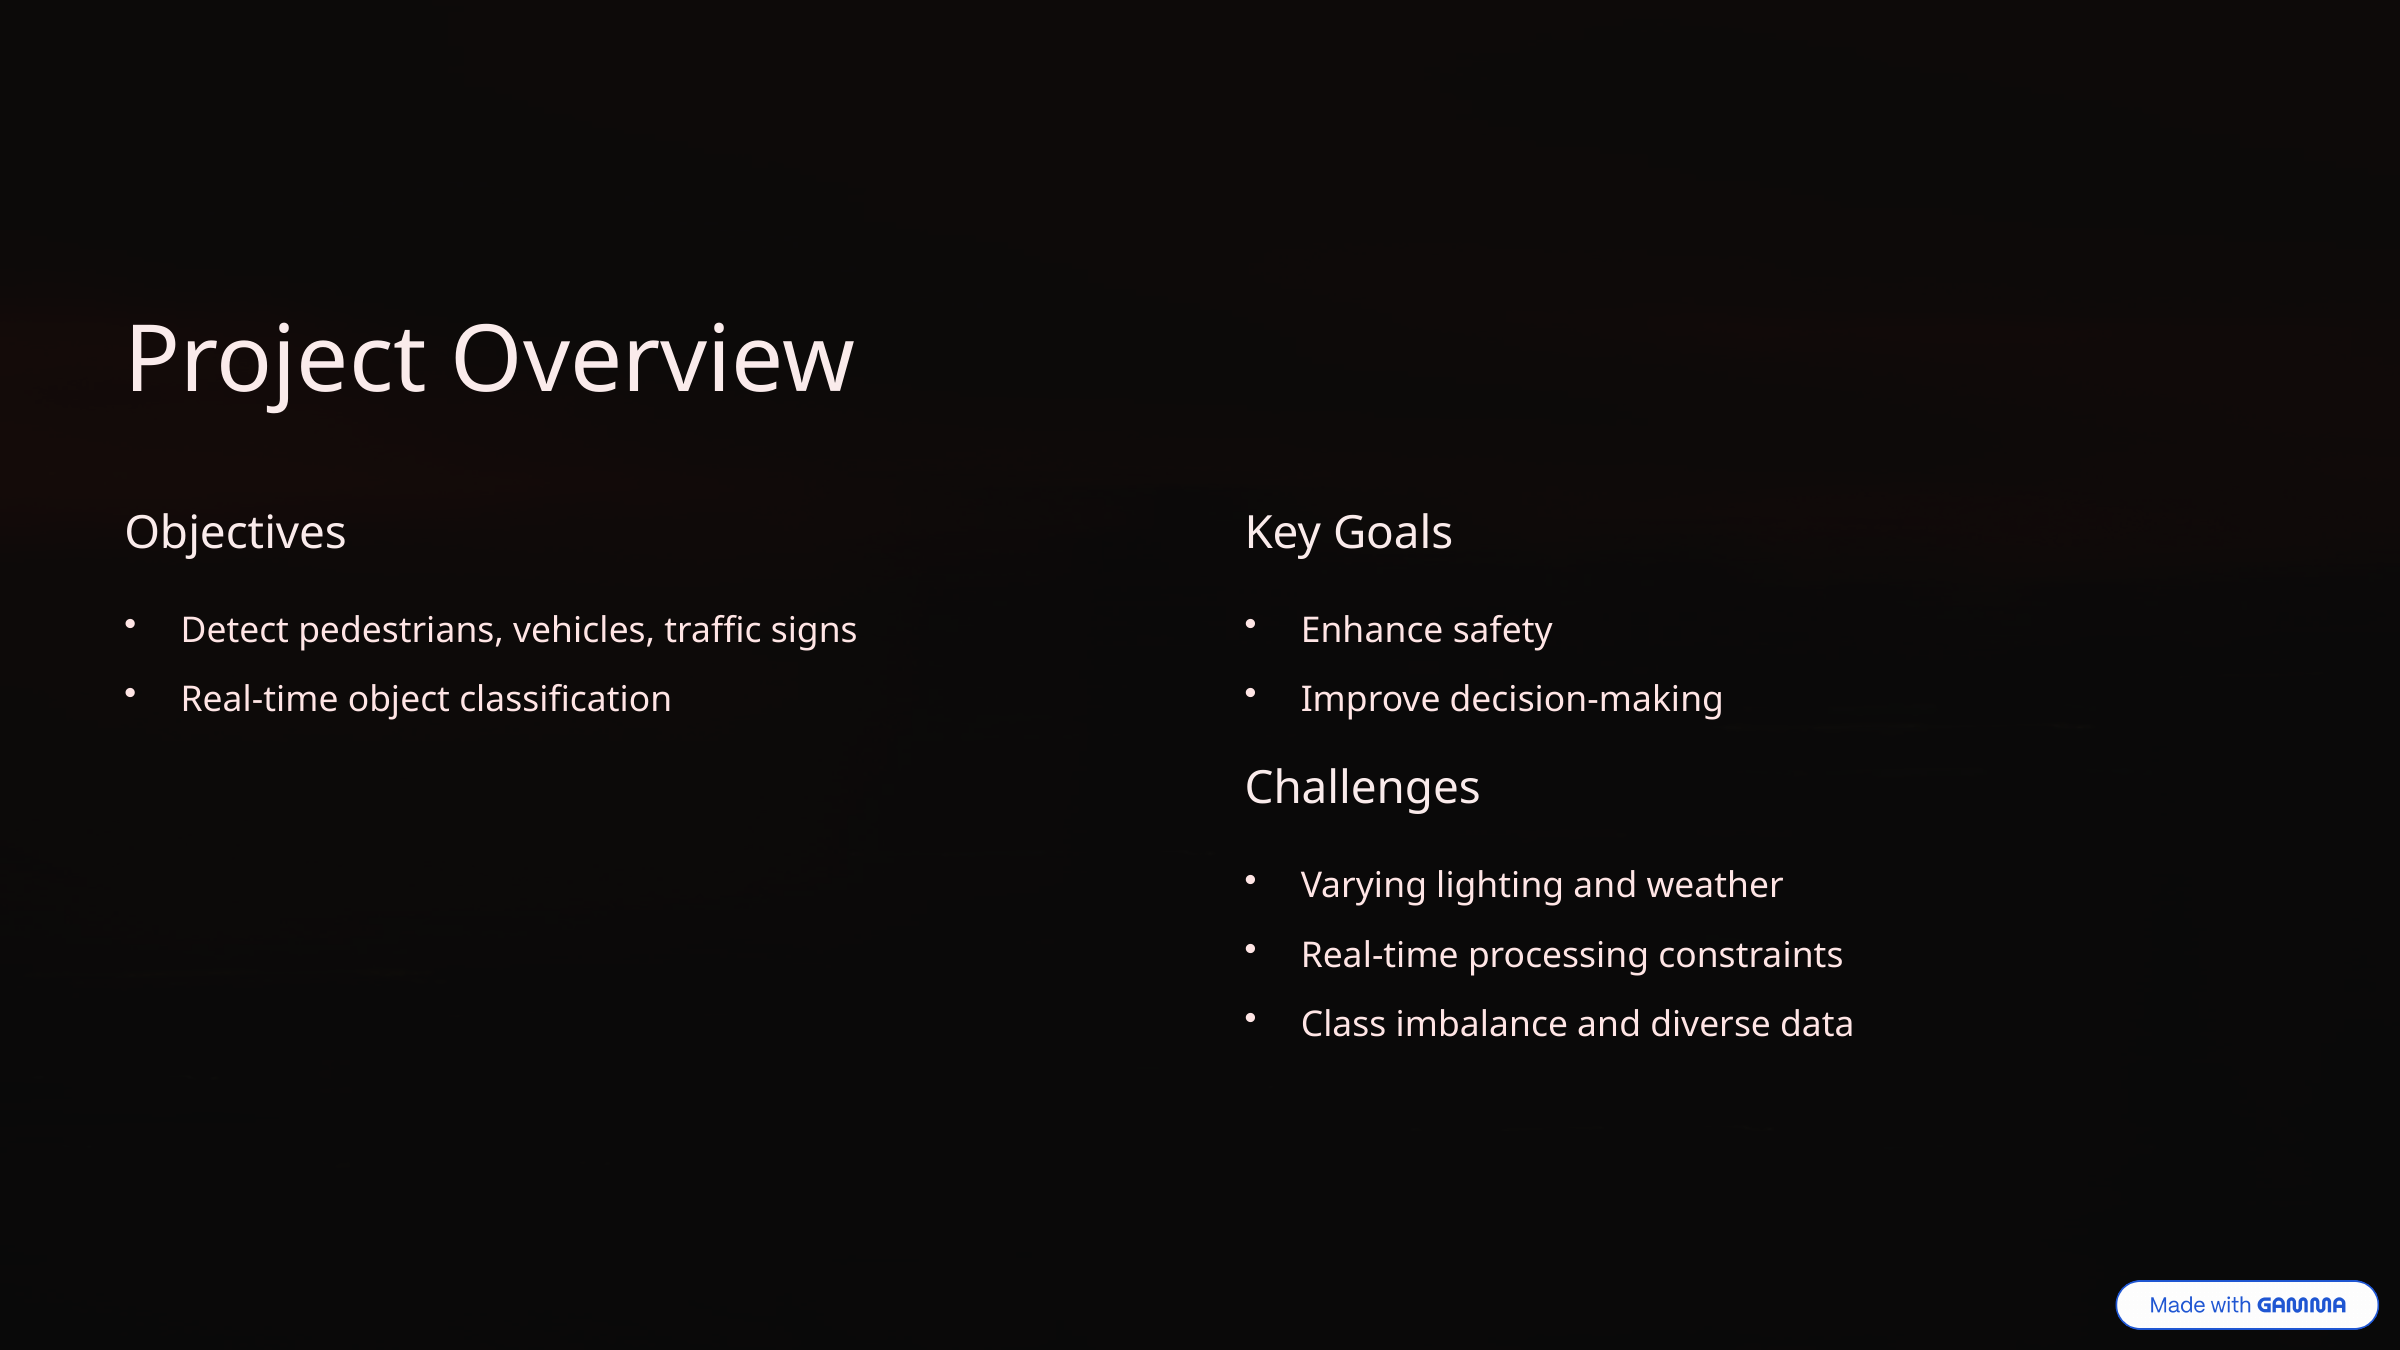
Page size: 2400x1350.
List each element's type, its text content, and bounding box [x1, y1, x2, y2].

text_box Detect pedestrians, vehicles, traffic signs [124, 593, 1157, 650]
text_box Objectives [124, 499, 592, 558]
text_box Class imbalance and diverse data [1244, 987, 2277, 1045]
text_box Improve decision-making [1244, 662, 2277, 720]
text_box Varying lighting and weather [1244, 848, 2277, 906]
text_box Key Goals [1244, 499, 1713, 558]
picture [2106, 1271, 2389, 1339]
text_box Enhance safety [1244, 593, 2277, 650]
text_box Challenges [1244, 754, 1713, 814]
text_box Real-time object classification [124, 662, 1157, 720]
text_box Real-time processing constraints [1244, 918, 2277, 975]
text_box Project Overview [124, 293, 1071, 411]
